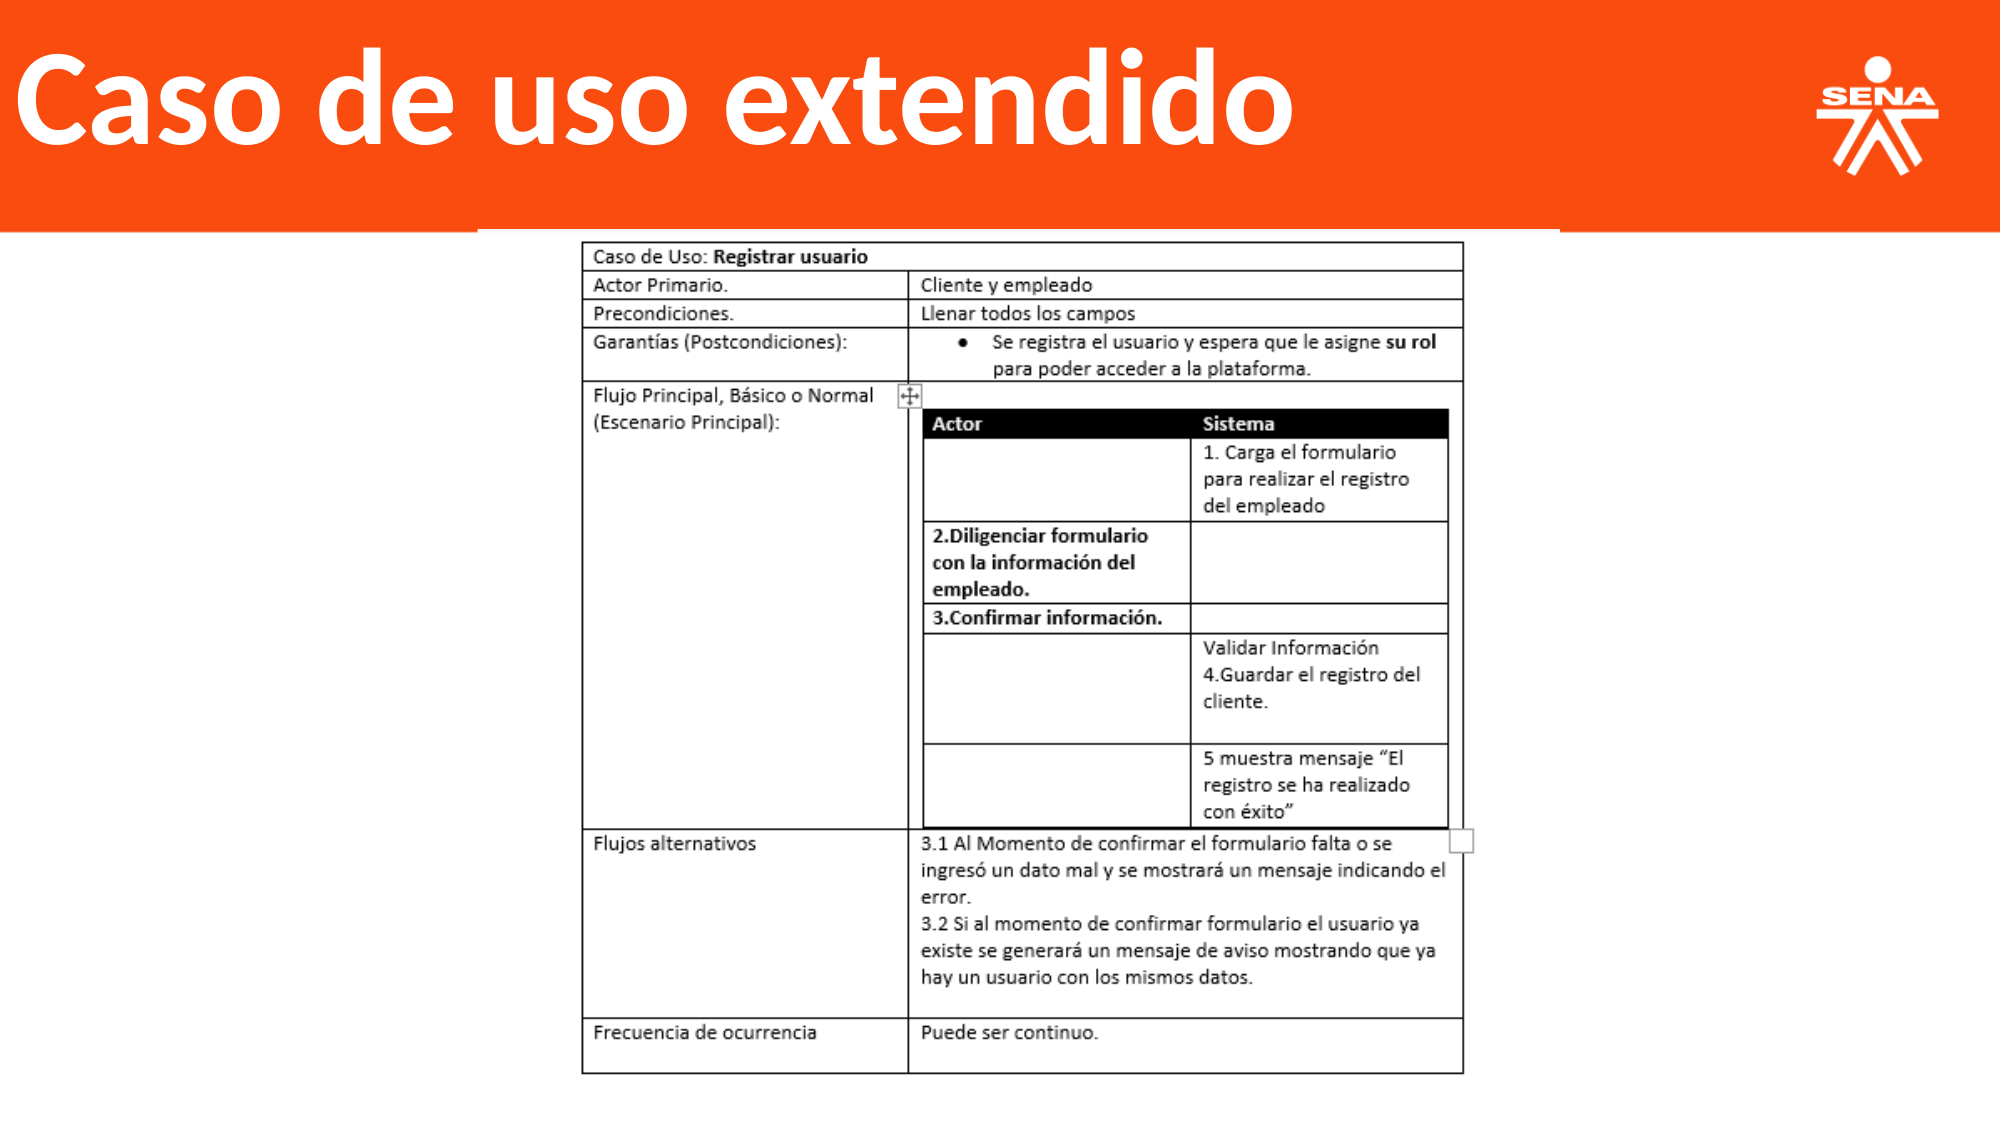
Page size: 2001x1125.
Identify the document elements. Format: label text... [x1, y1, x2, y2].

picture [0, 0, 2000, 1125]
text_box Caso de uso extendido [0, 0, 1459, 180]
